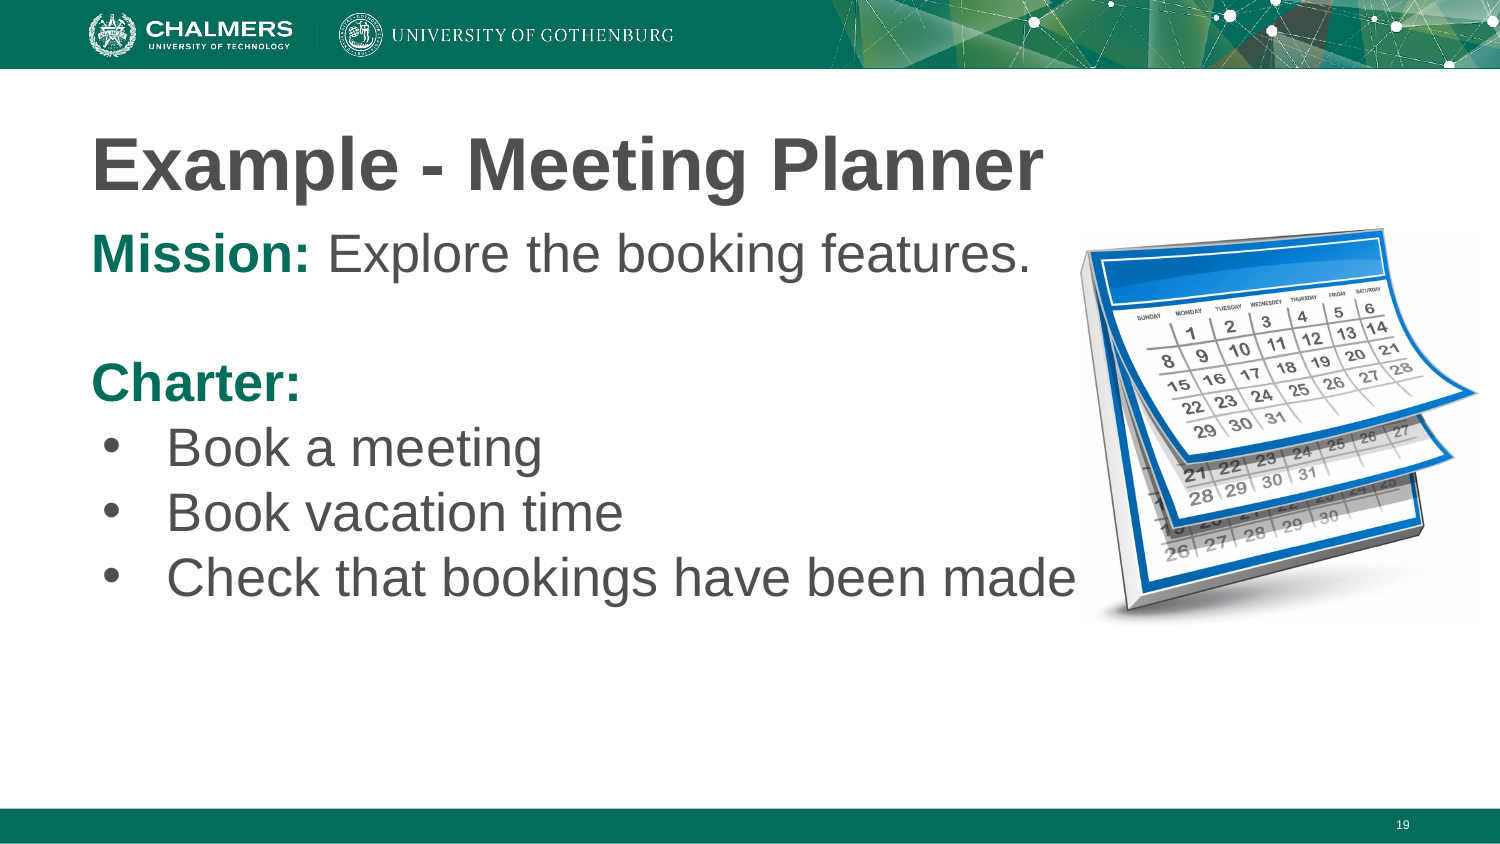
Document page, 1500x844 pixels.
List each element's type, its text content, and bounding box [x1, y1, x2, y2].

picture [64, 0, 696, 85]
picture [759, 0, 1500, 68]
title Example - Meeting Planner [76, 100, 1425, 210]
slide_number ‹#› [1074, 809, 1425, 844]
list Mission: Explore the booking features. Charter: Book a meeting Book vacation time Check that bookings have been made. [76, 210, 1425, 782]
picture [1080, 228, 1480, 628]
